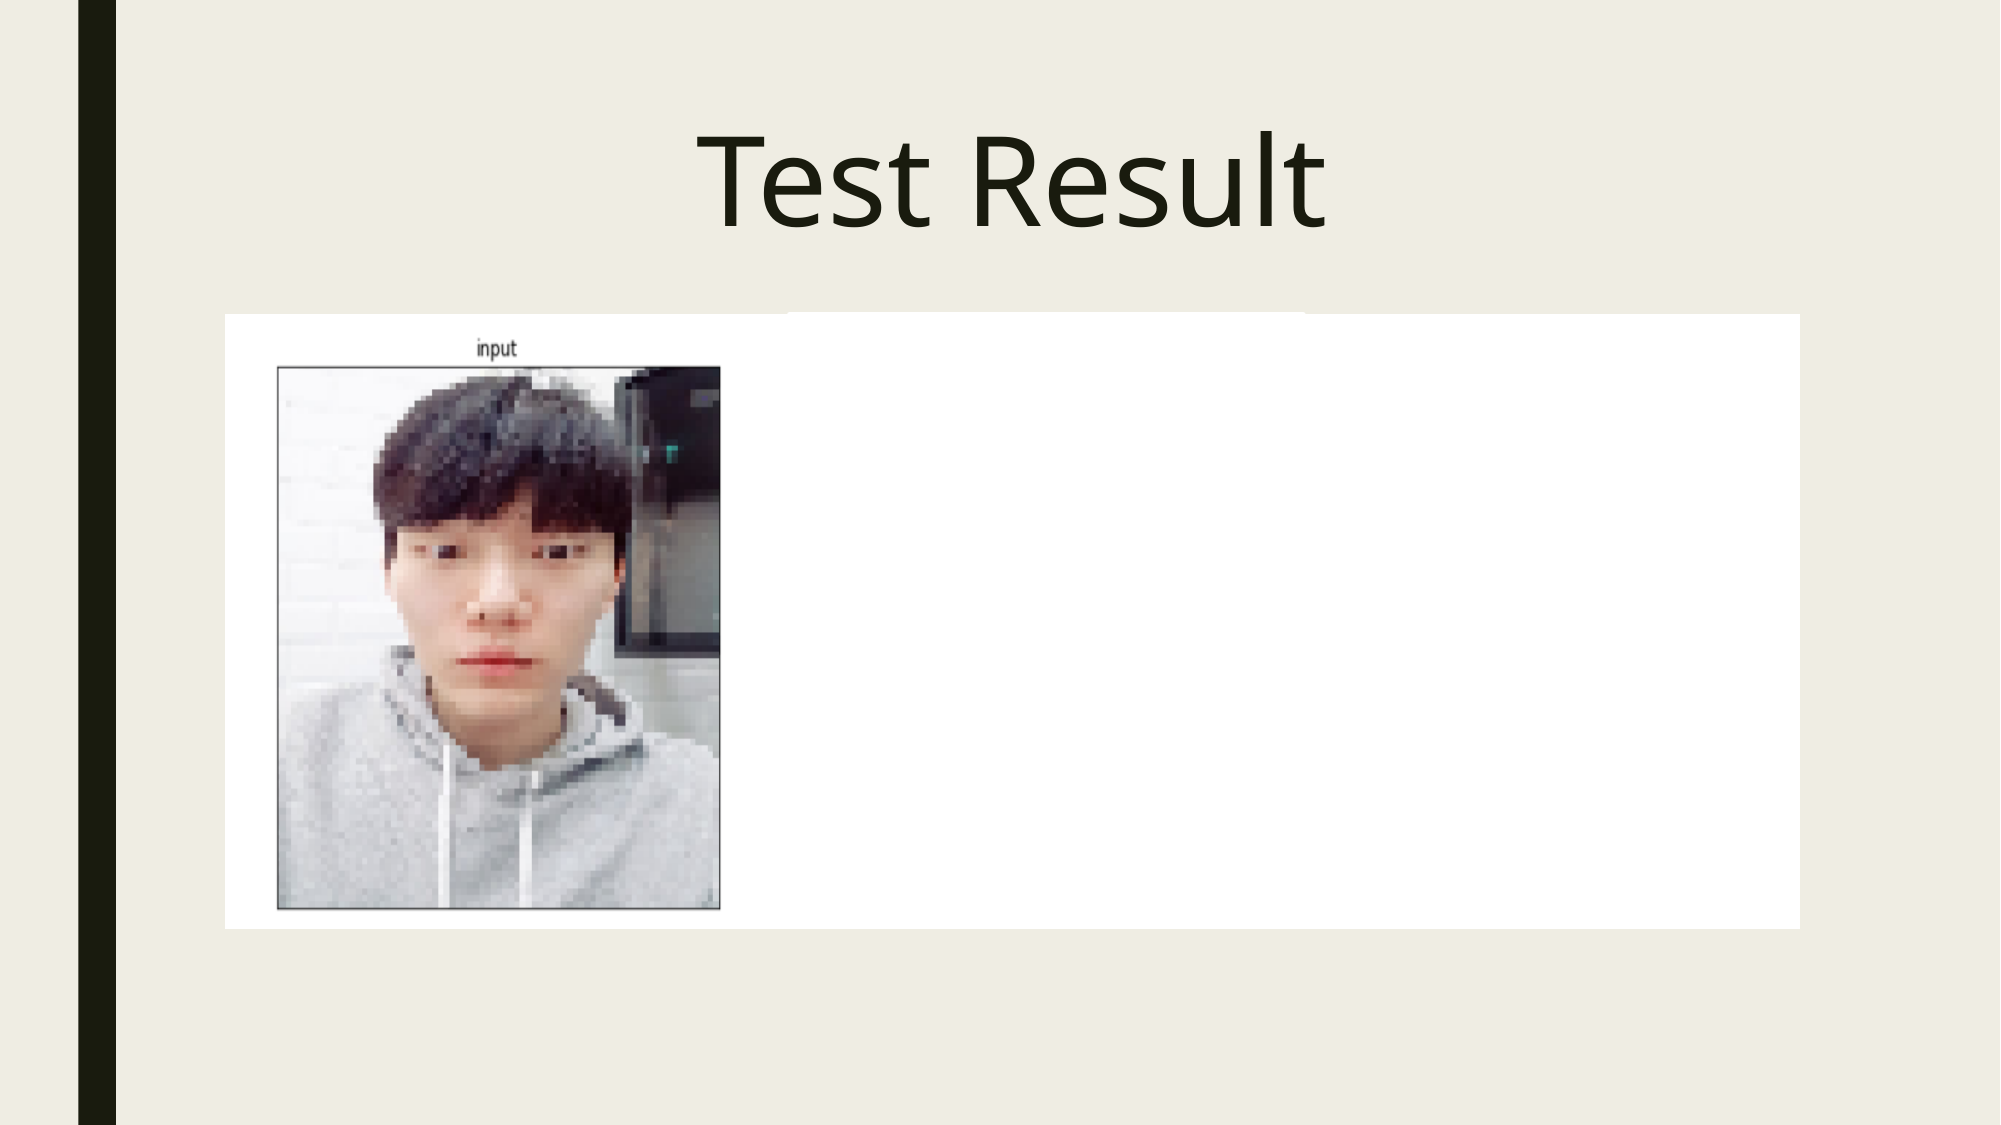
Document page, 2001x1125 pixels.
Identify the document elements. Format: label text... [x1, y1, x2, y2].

title Test Result [225, 112, 1800, 249]
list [224, 314, 1800, 929]
